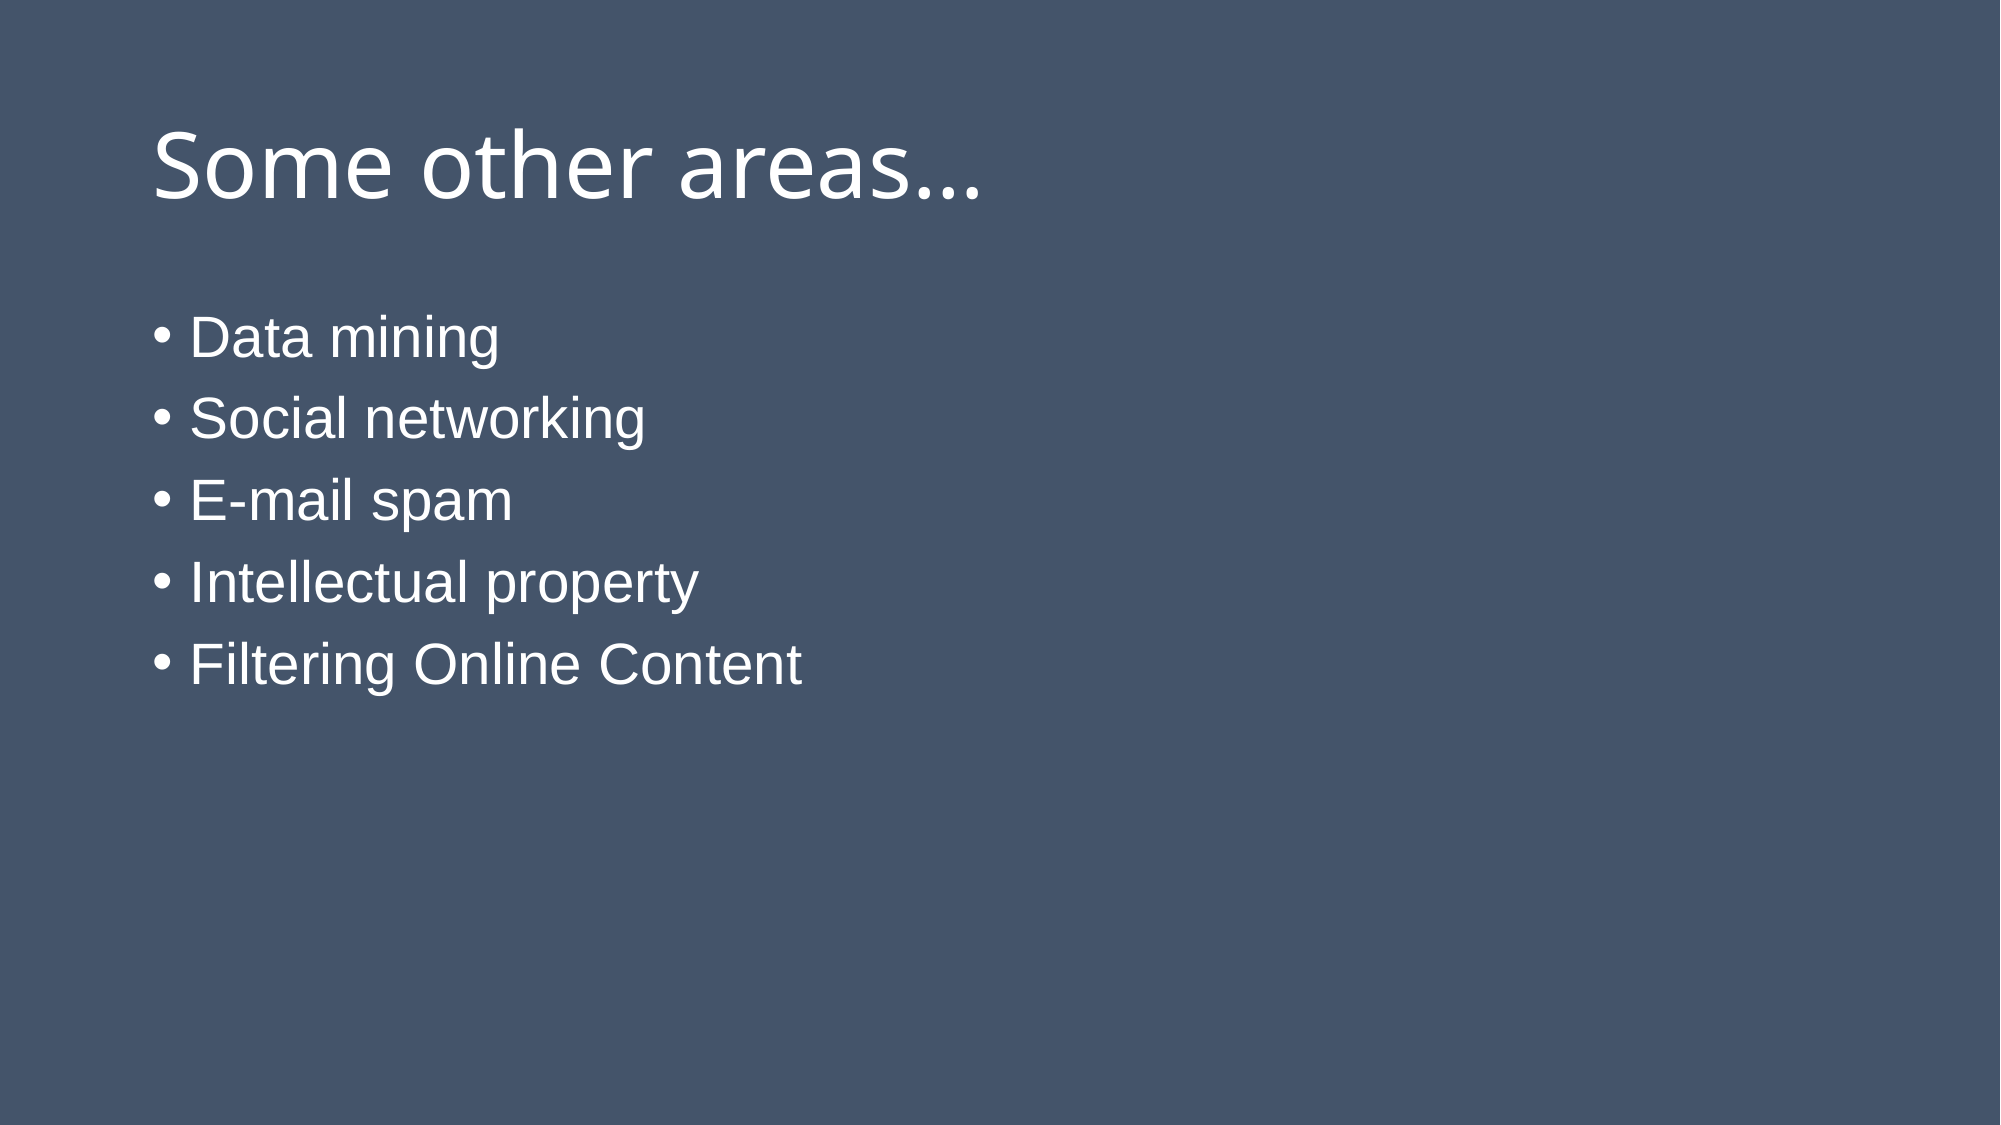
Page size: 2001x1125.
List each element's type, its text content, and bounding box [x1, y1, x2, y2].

title Some other areas… [137, 59, 1863, 278]
list Data mining Social networking E-mail spam Intellectual property Filtering Online Content [137, 299, 1863, 1014]
